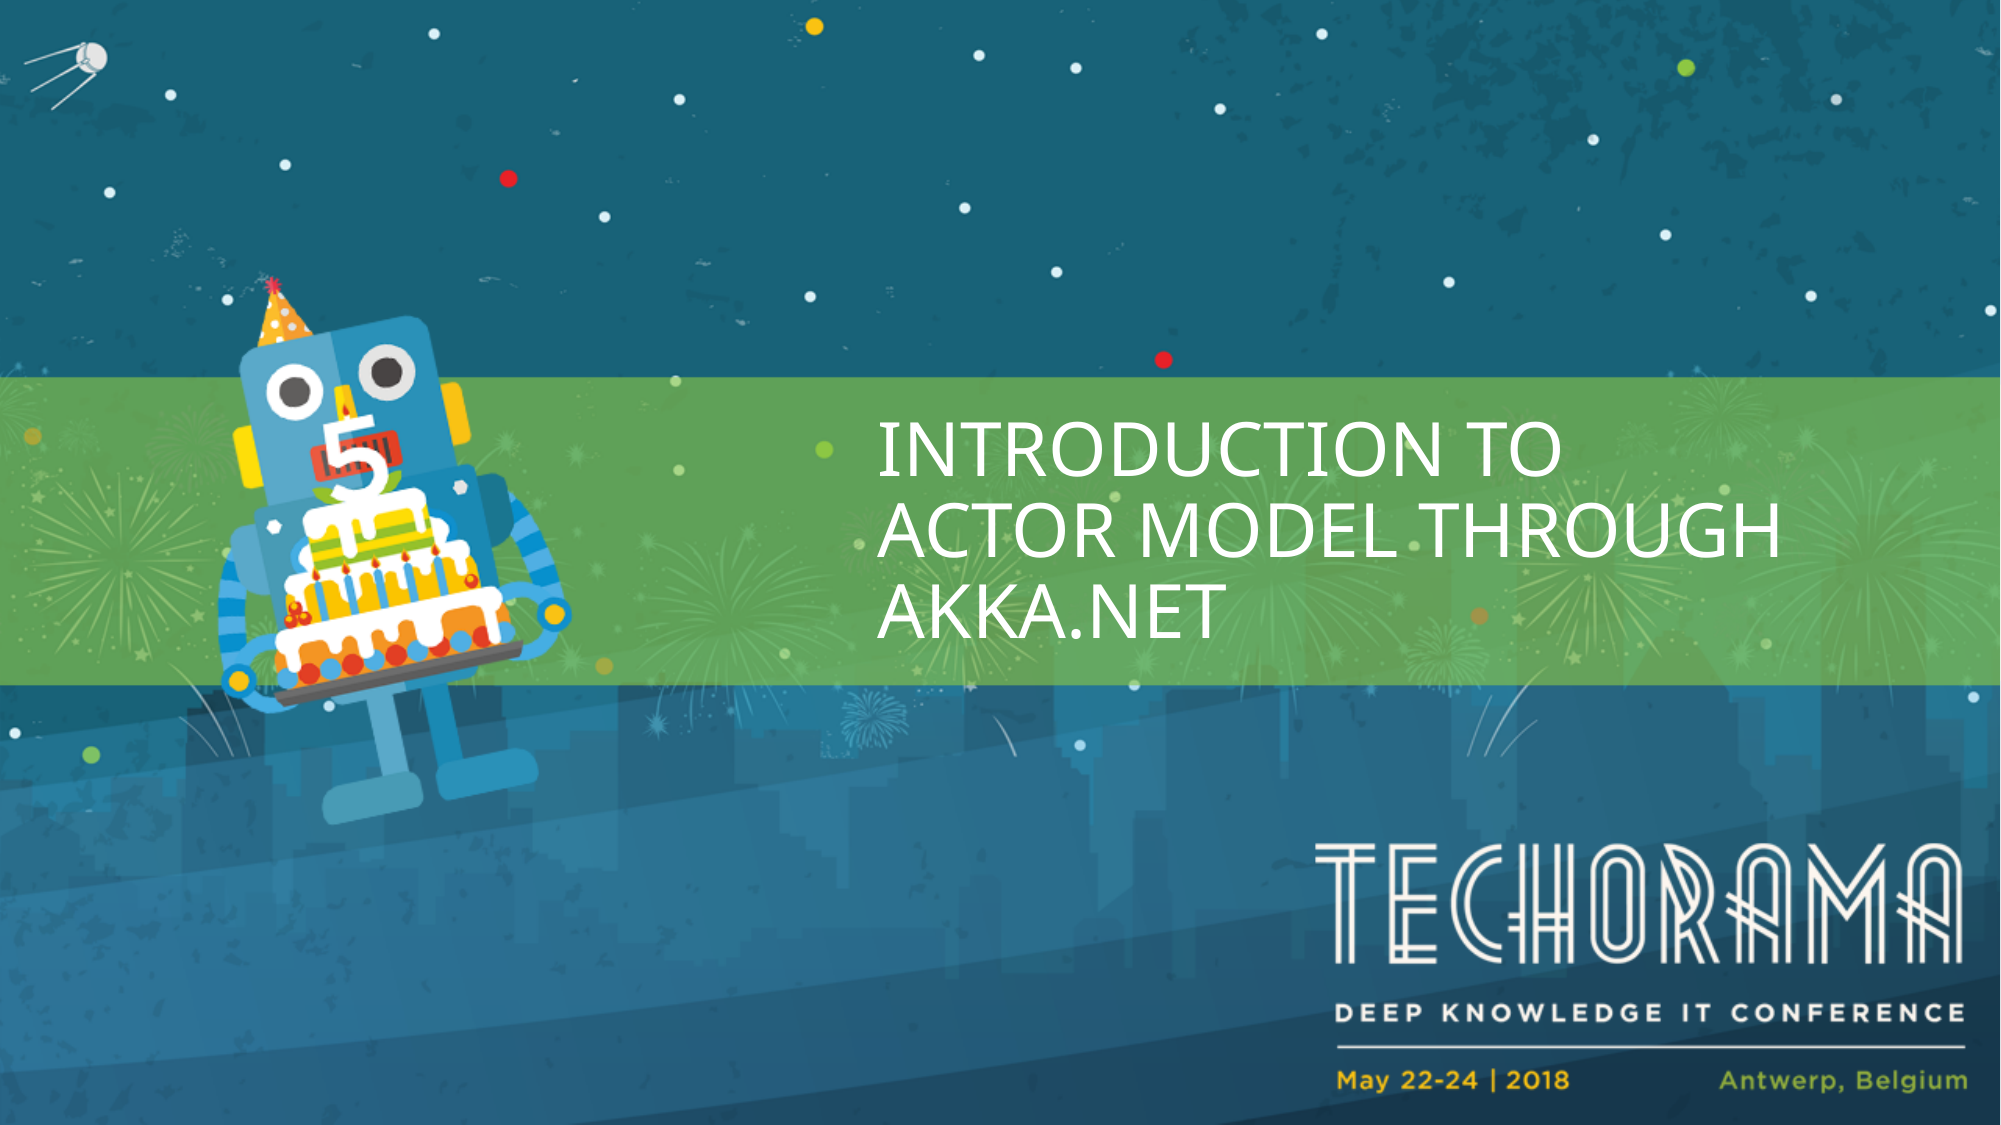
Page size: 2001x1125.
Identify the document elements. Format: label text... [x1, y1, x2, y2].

title Introduction to Actor Model through Akka.nEt [862, 386, 1819, 681]
picture [0, 0, 2001, 1125]
